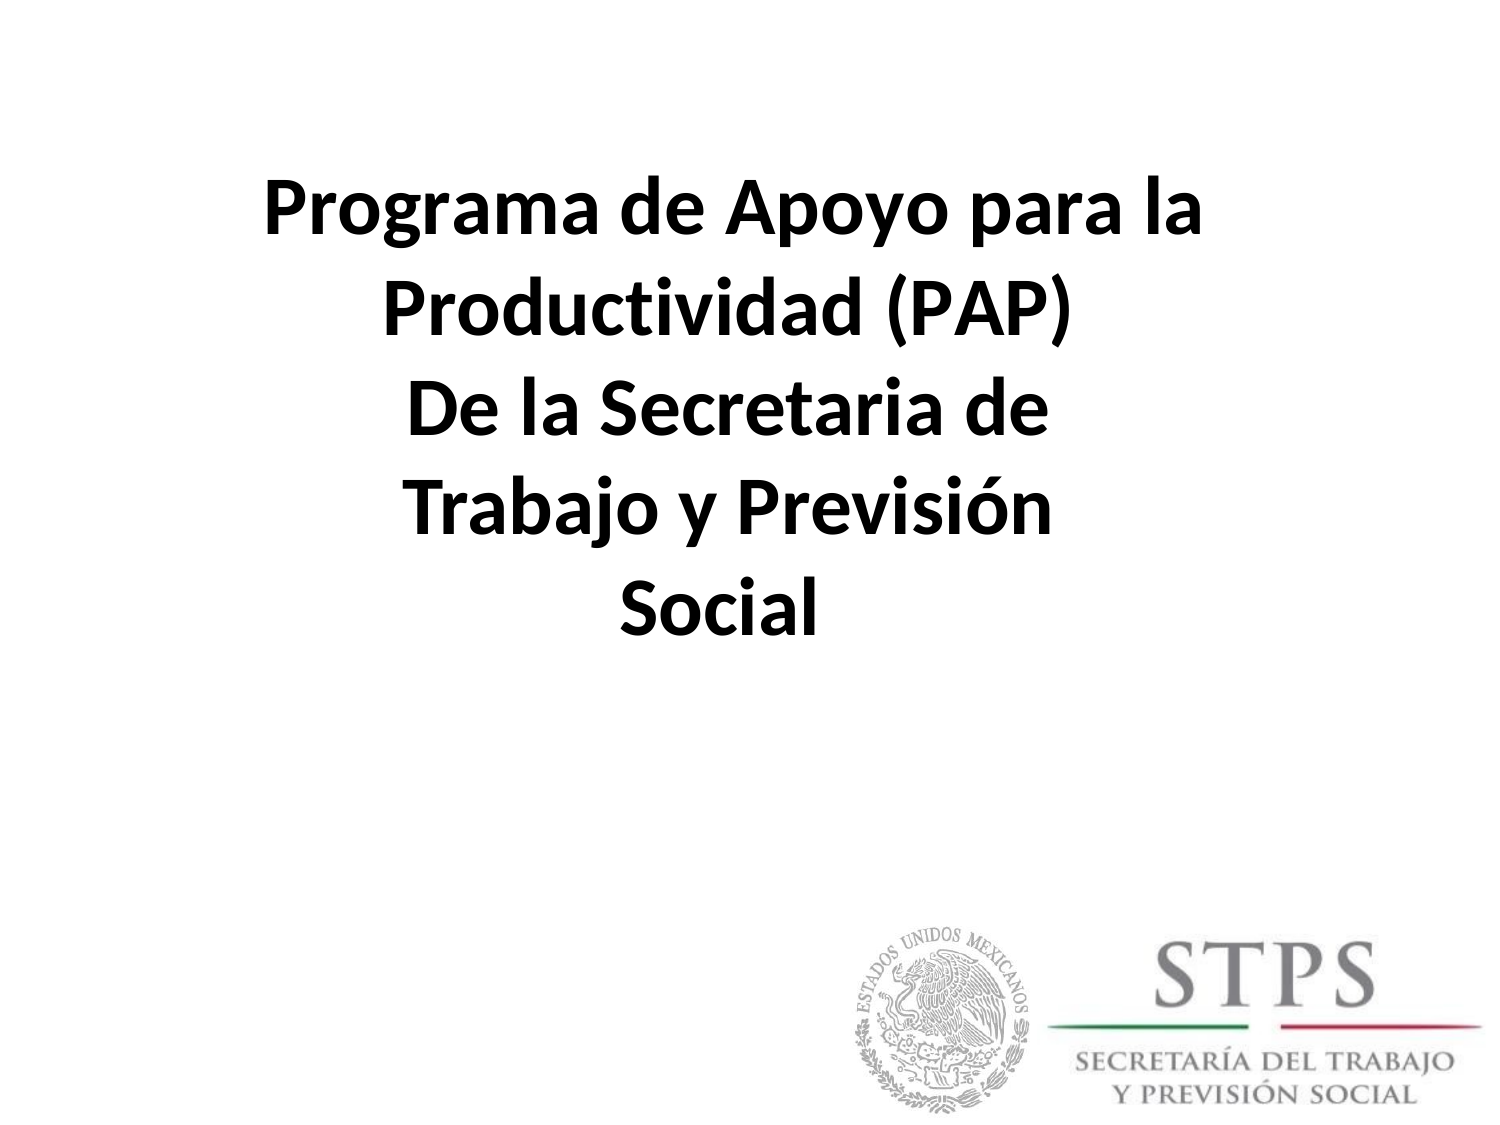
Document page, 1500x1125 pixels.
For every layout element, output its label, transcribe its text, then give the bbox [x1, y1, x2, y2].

text_box [837, 912, 1100, 1125]
text_box Programa de Apoyo para la Productividad (PAP) De la Secretaria de Trabajo y Previsión Social [212, 162, 1256, 681]
text_box [1037, 924, 1500, 1125]
